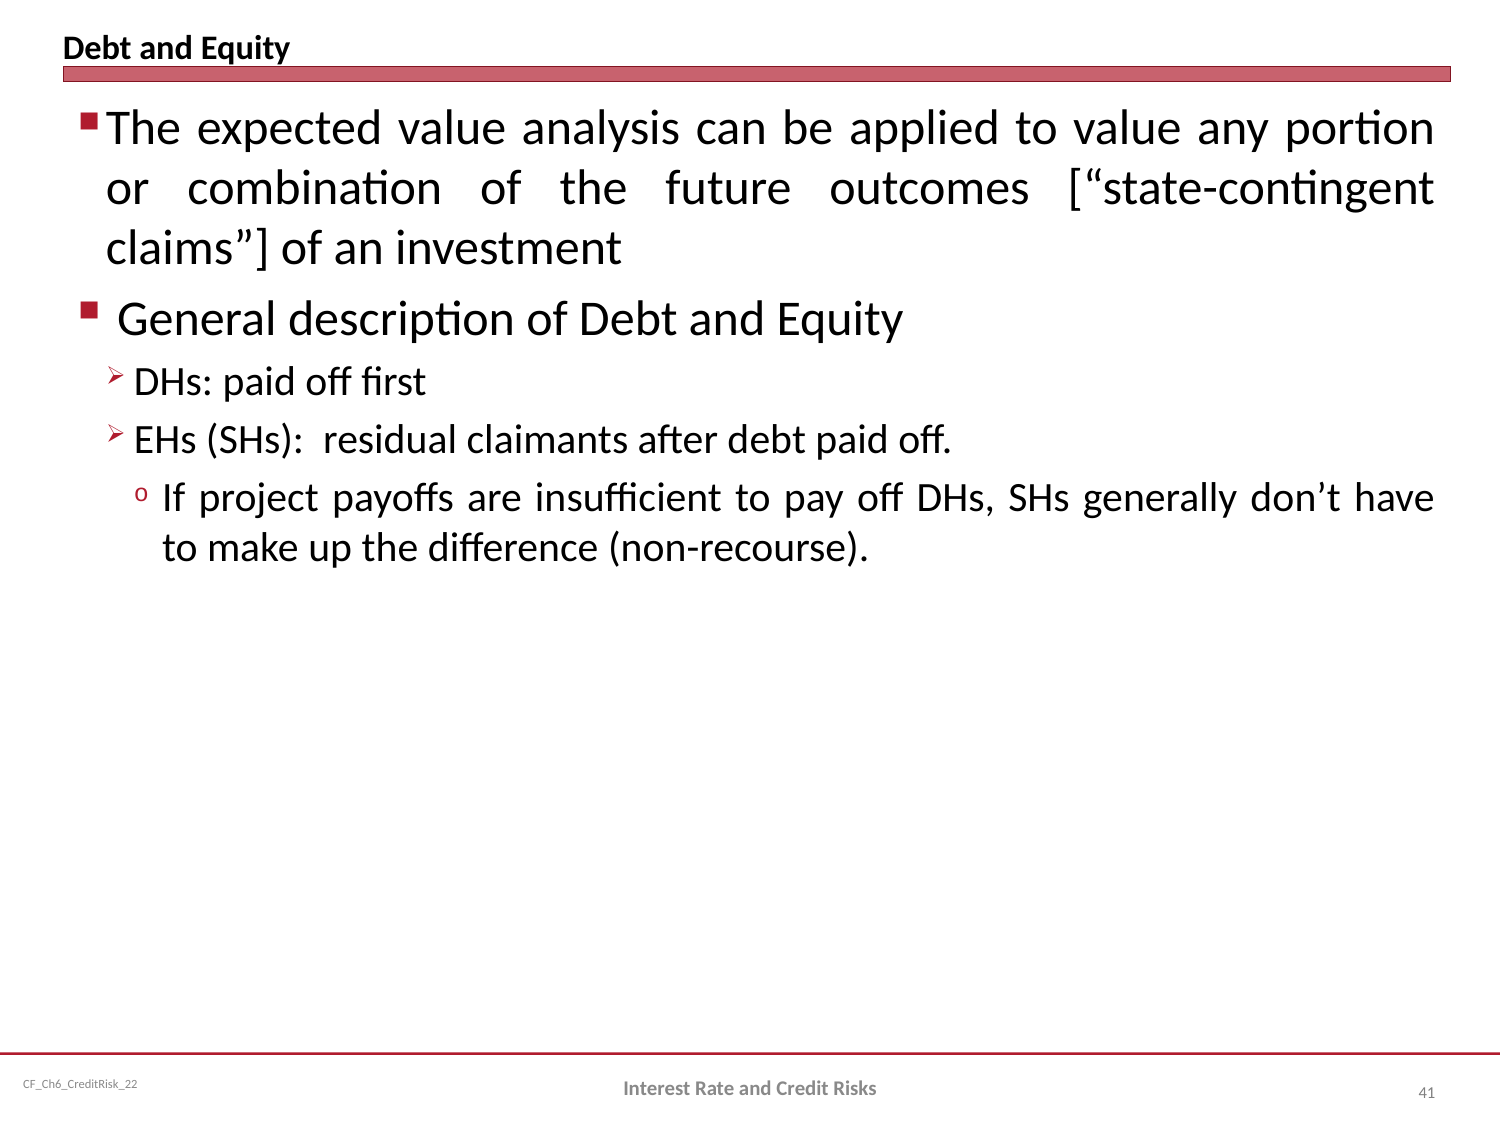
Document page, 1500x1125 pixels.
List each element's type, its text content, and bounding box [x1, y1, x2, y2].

list The expected value analysis can be applied to value any portion or combination of the future outcomes [“state-contingent claims”] of an investment General description of Debt and Equity DHs: paid off first EHs (SHs): residual claimants after debt paid off. If project payoffs are insufficient to pay off DHs, SHs generally don’t have to make up the difference (non-recourse). [63, 87, 1451, 1041]
slide_number 41 [1375, 1061, 1451, 1122]
title Debt and Equity [62, 6, 1451, 67]
footer Interest Rate and Credit Risks [512, 1056, 988, 1117]
